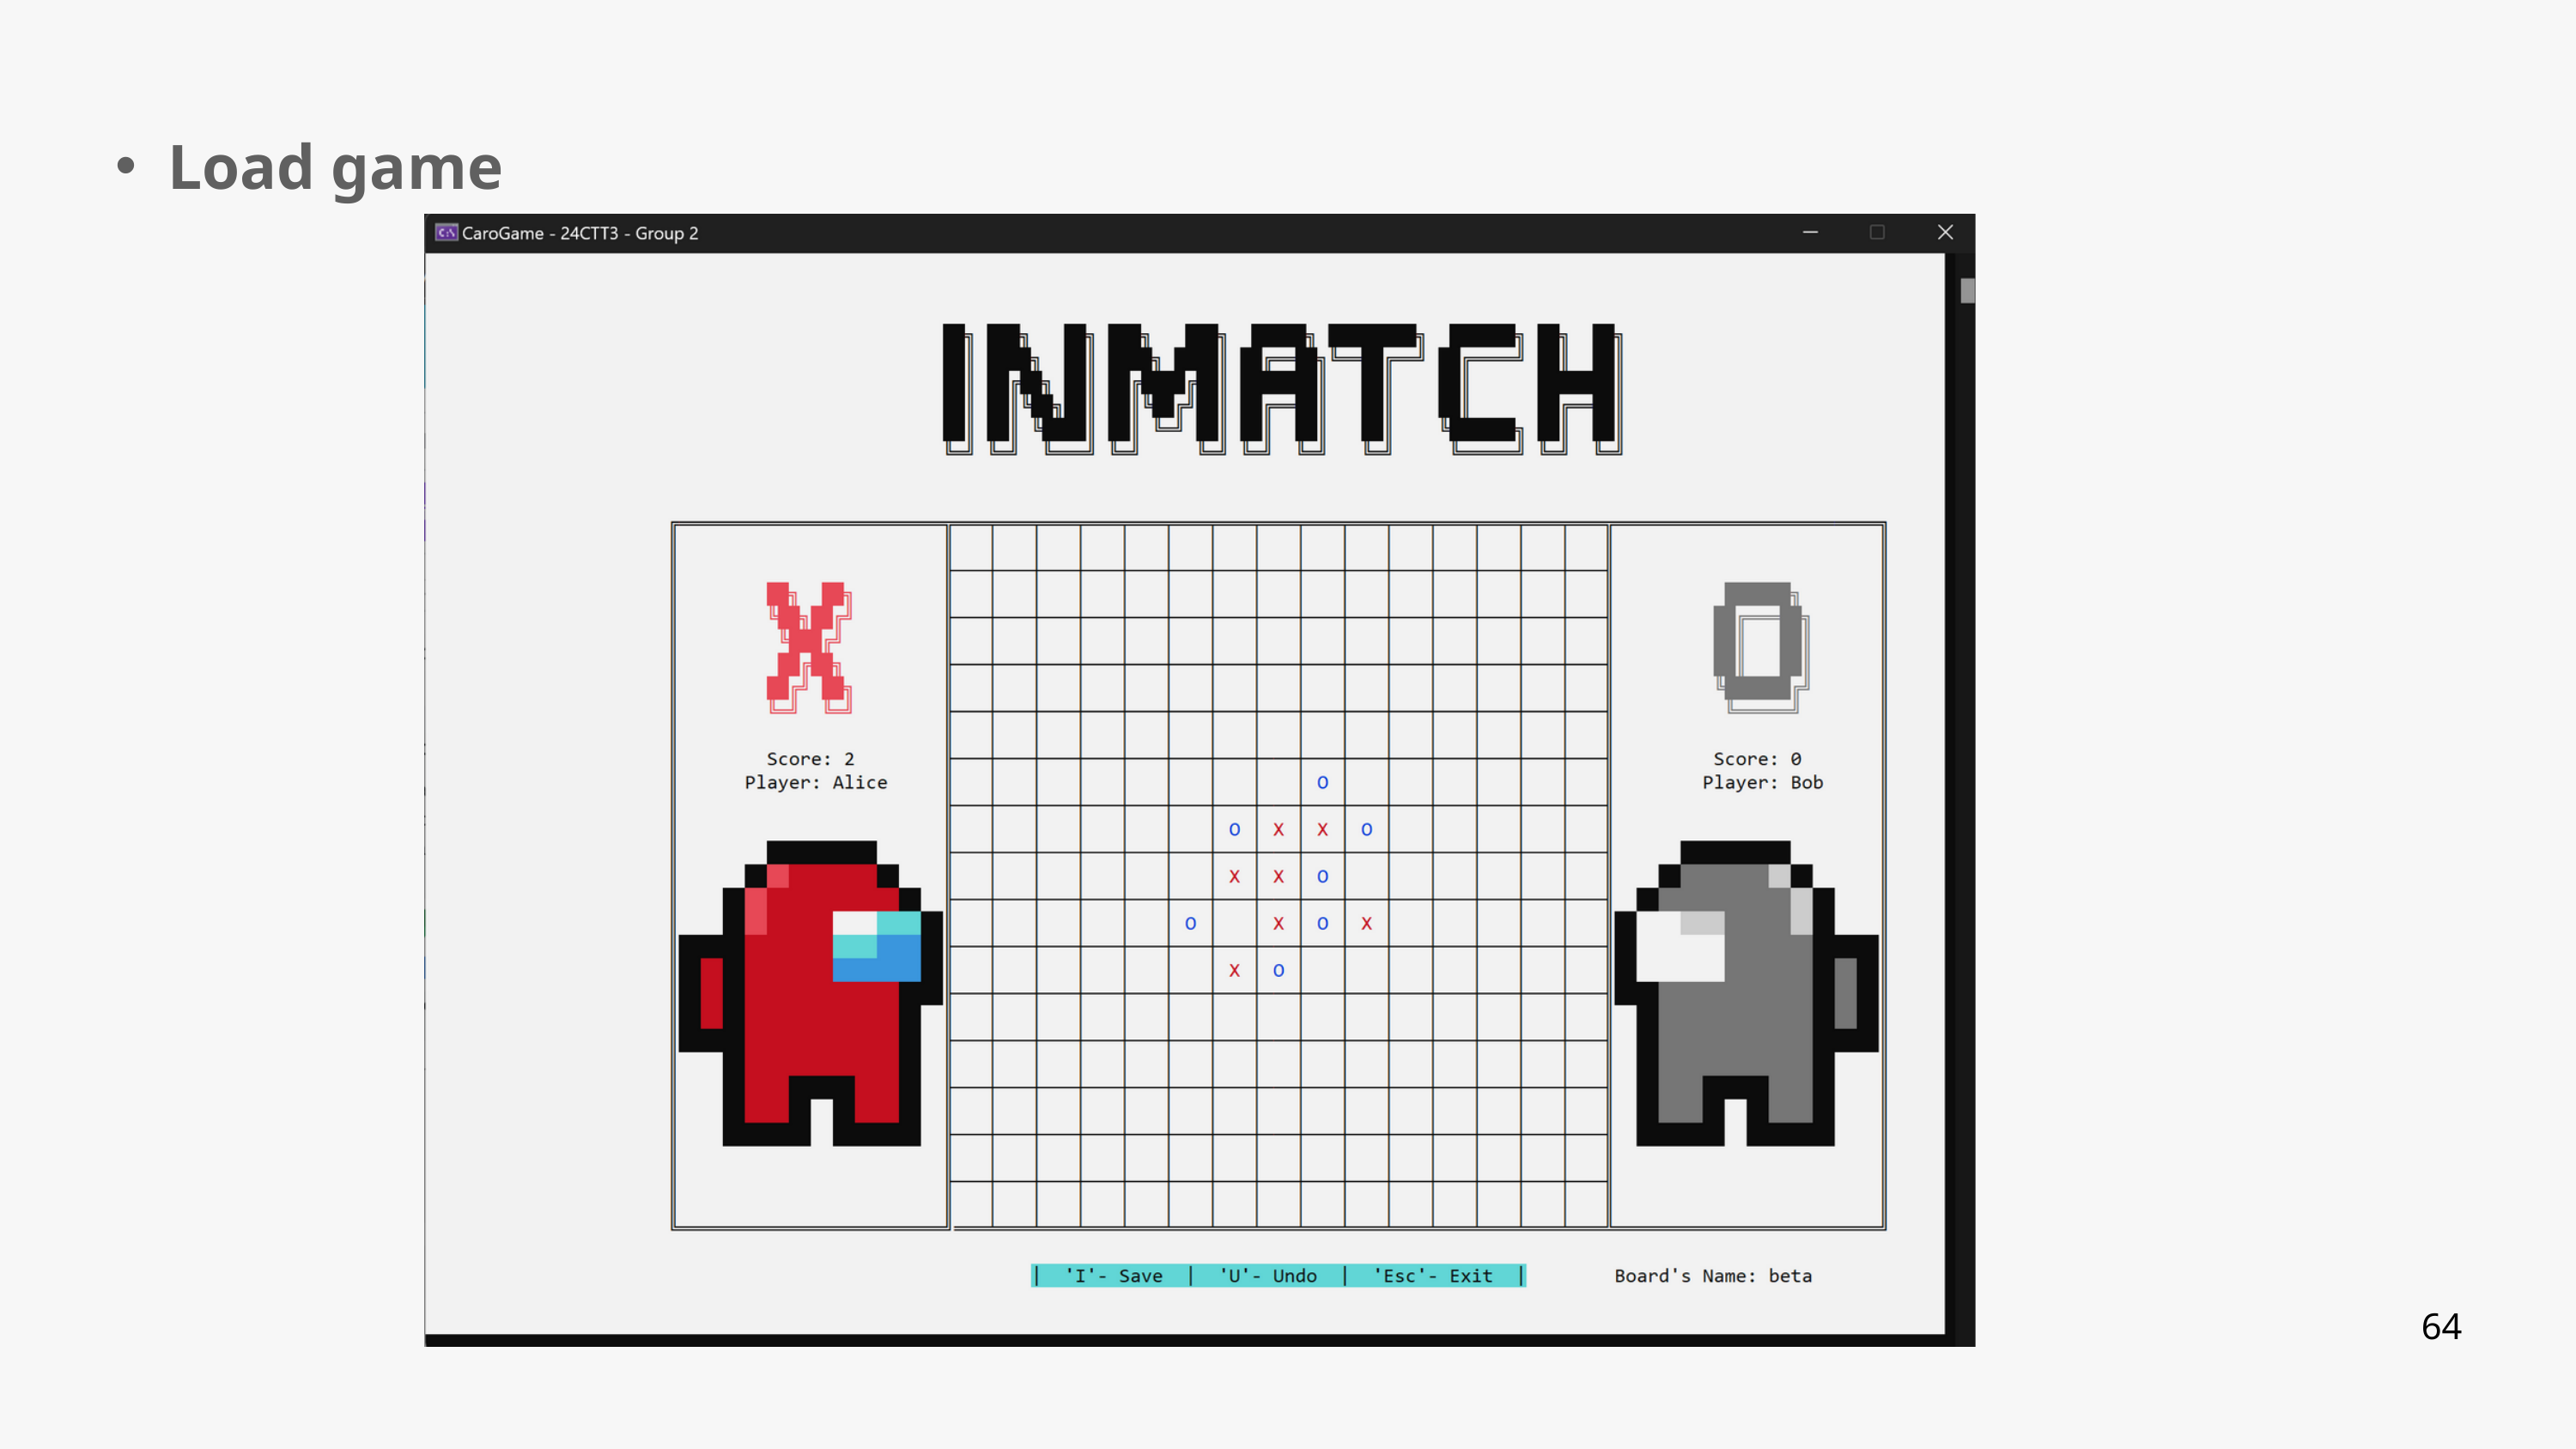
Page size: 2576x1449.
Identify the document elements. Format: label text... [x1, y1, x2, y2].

text_box [424, 214, 1976, 1347]
text_box 64 [2421, 1296, 2463, 1348]
text_box Load game [63, 109, 1157, 202]
